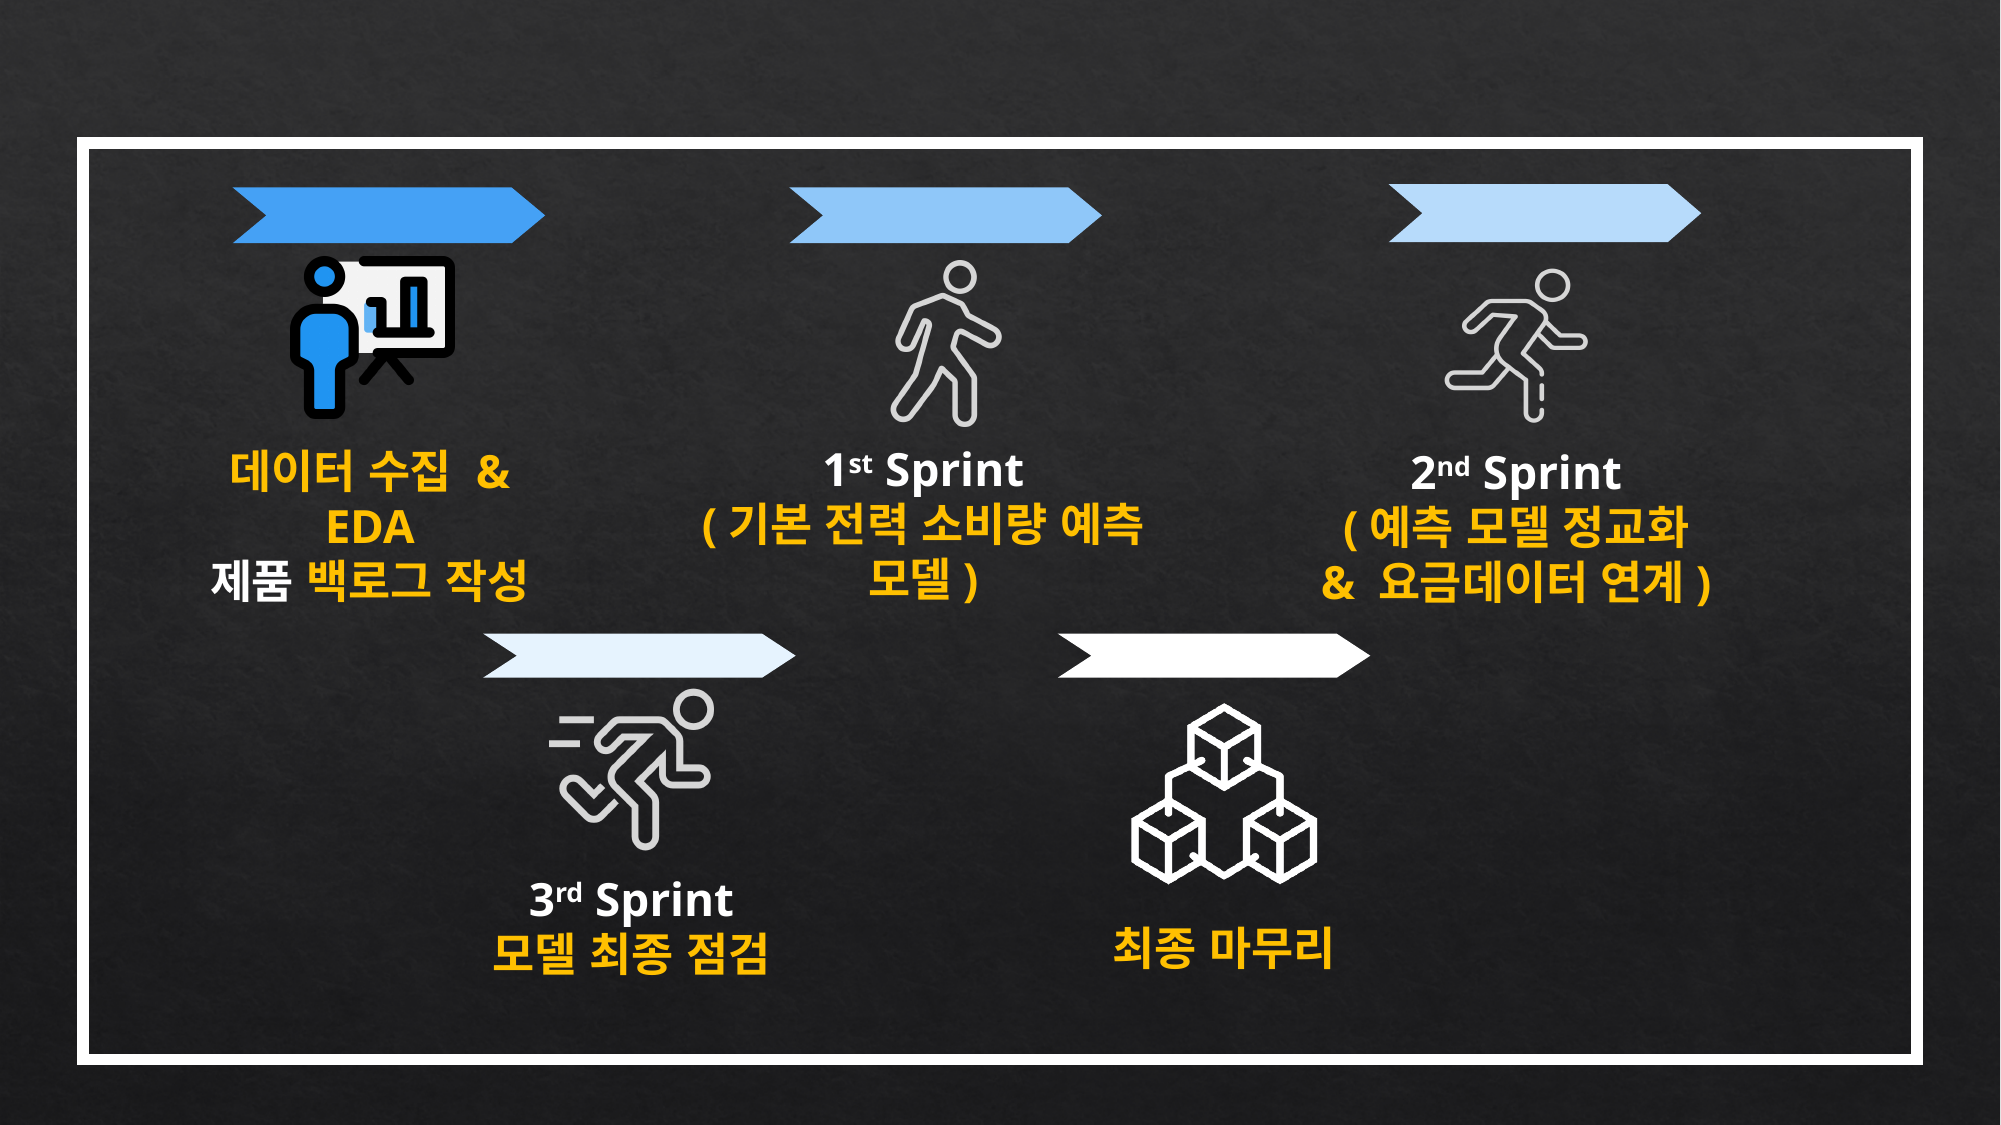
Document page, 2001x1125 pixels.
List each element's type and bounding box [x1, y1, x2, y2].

text_box [169, 433, 1730, 990]
text_box [82, 142, 1918, 1061]
text_box [232, 183, 1702, 429]
